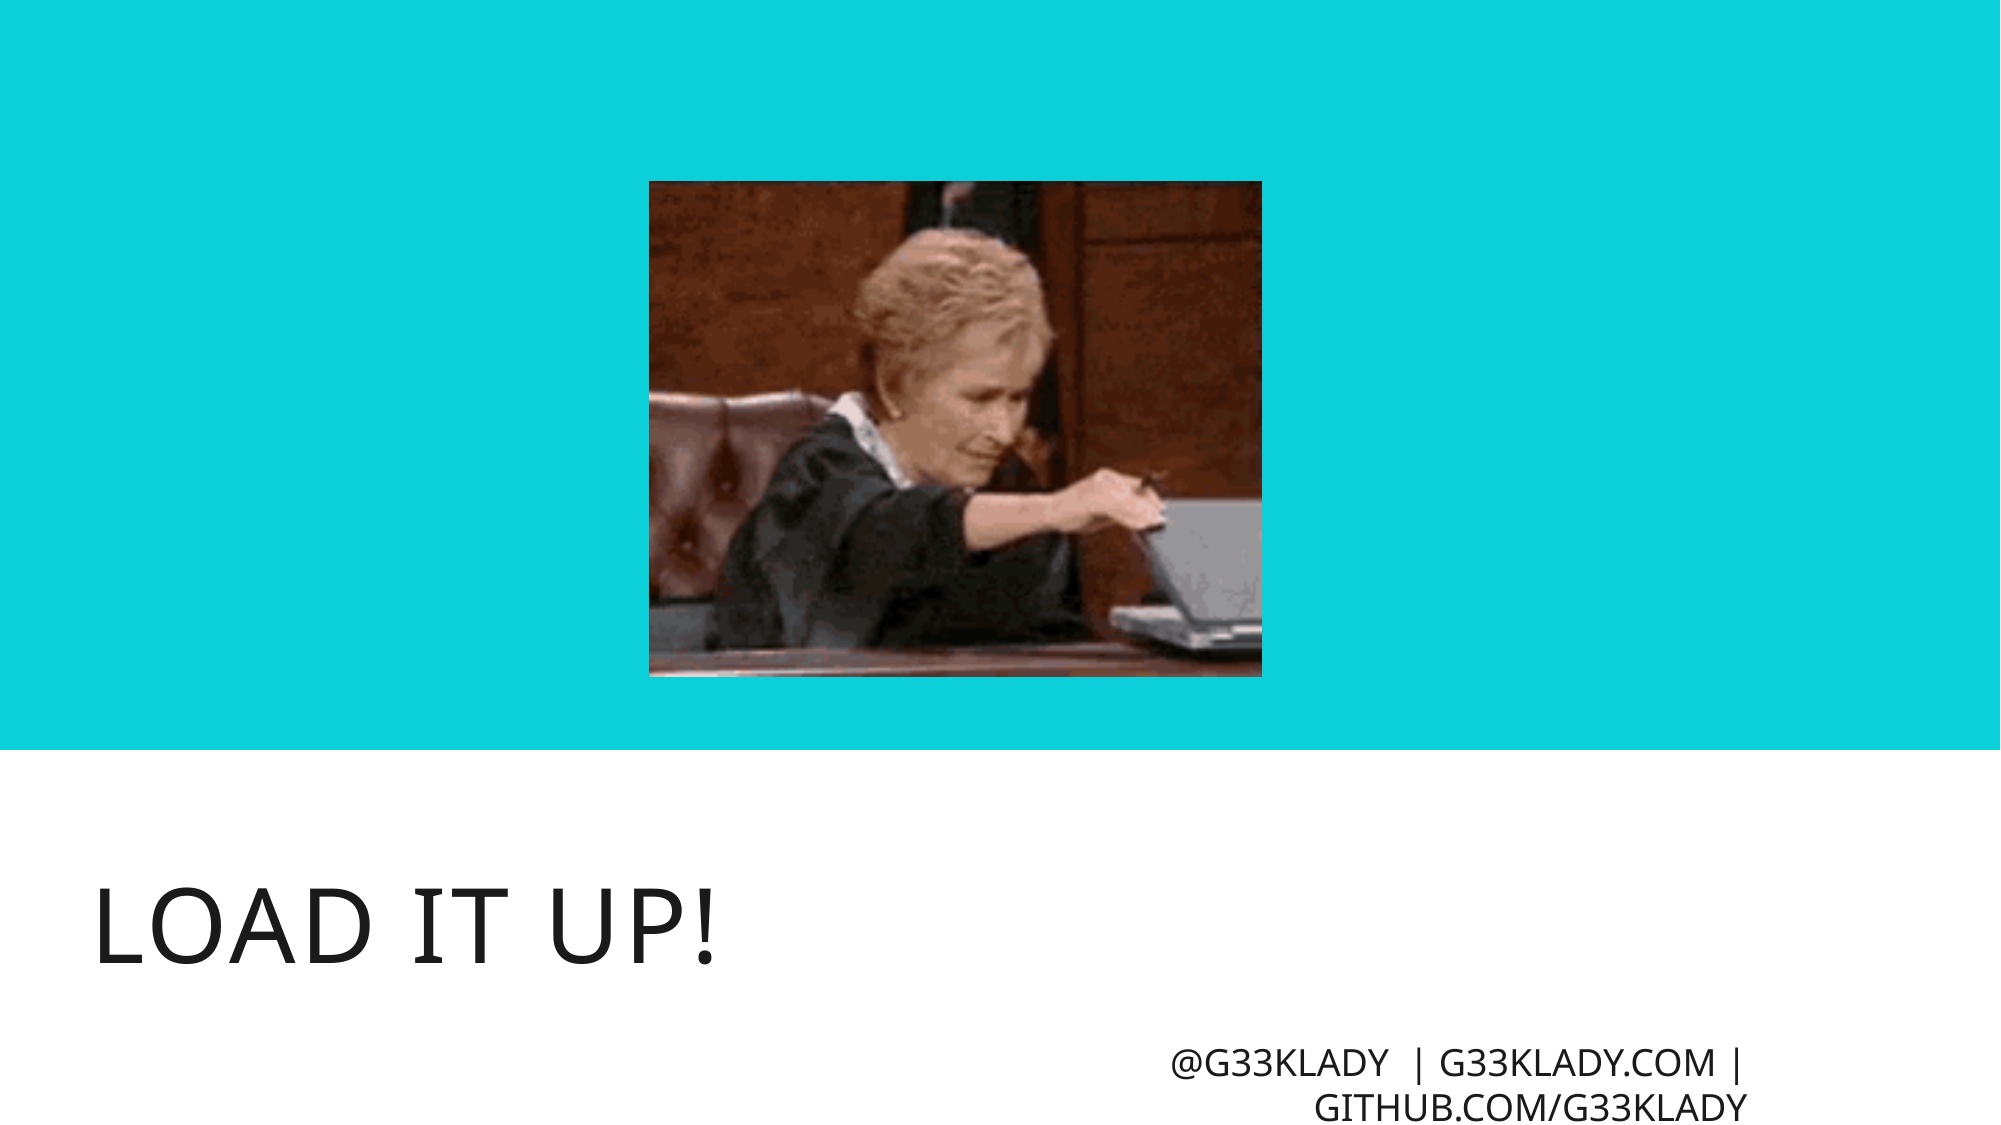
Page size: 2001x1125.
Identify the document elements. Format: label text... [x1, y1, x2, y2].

picture [648, 181, 1262, 677]
footer @g33klady | g33klady.com | github.com/g33klady [794, 1061, 1763, 1107]
title Load it up! [75, 813, 1920, 1054]
